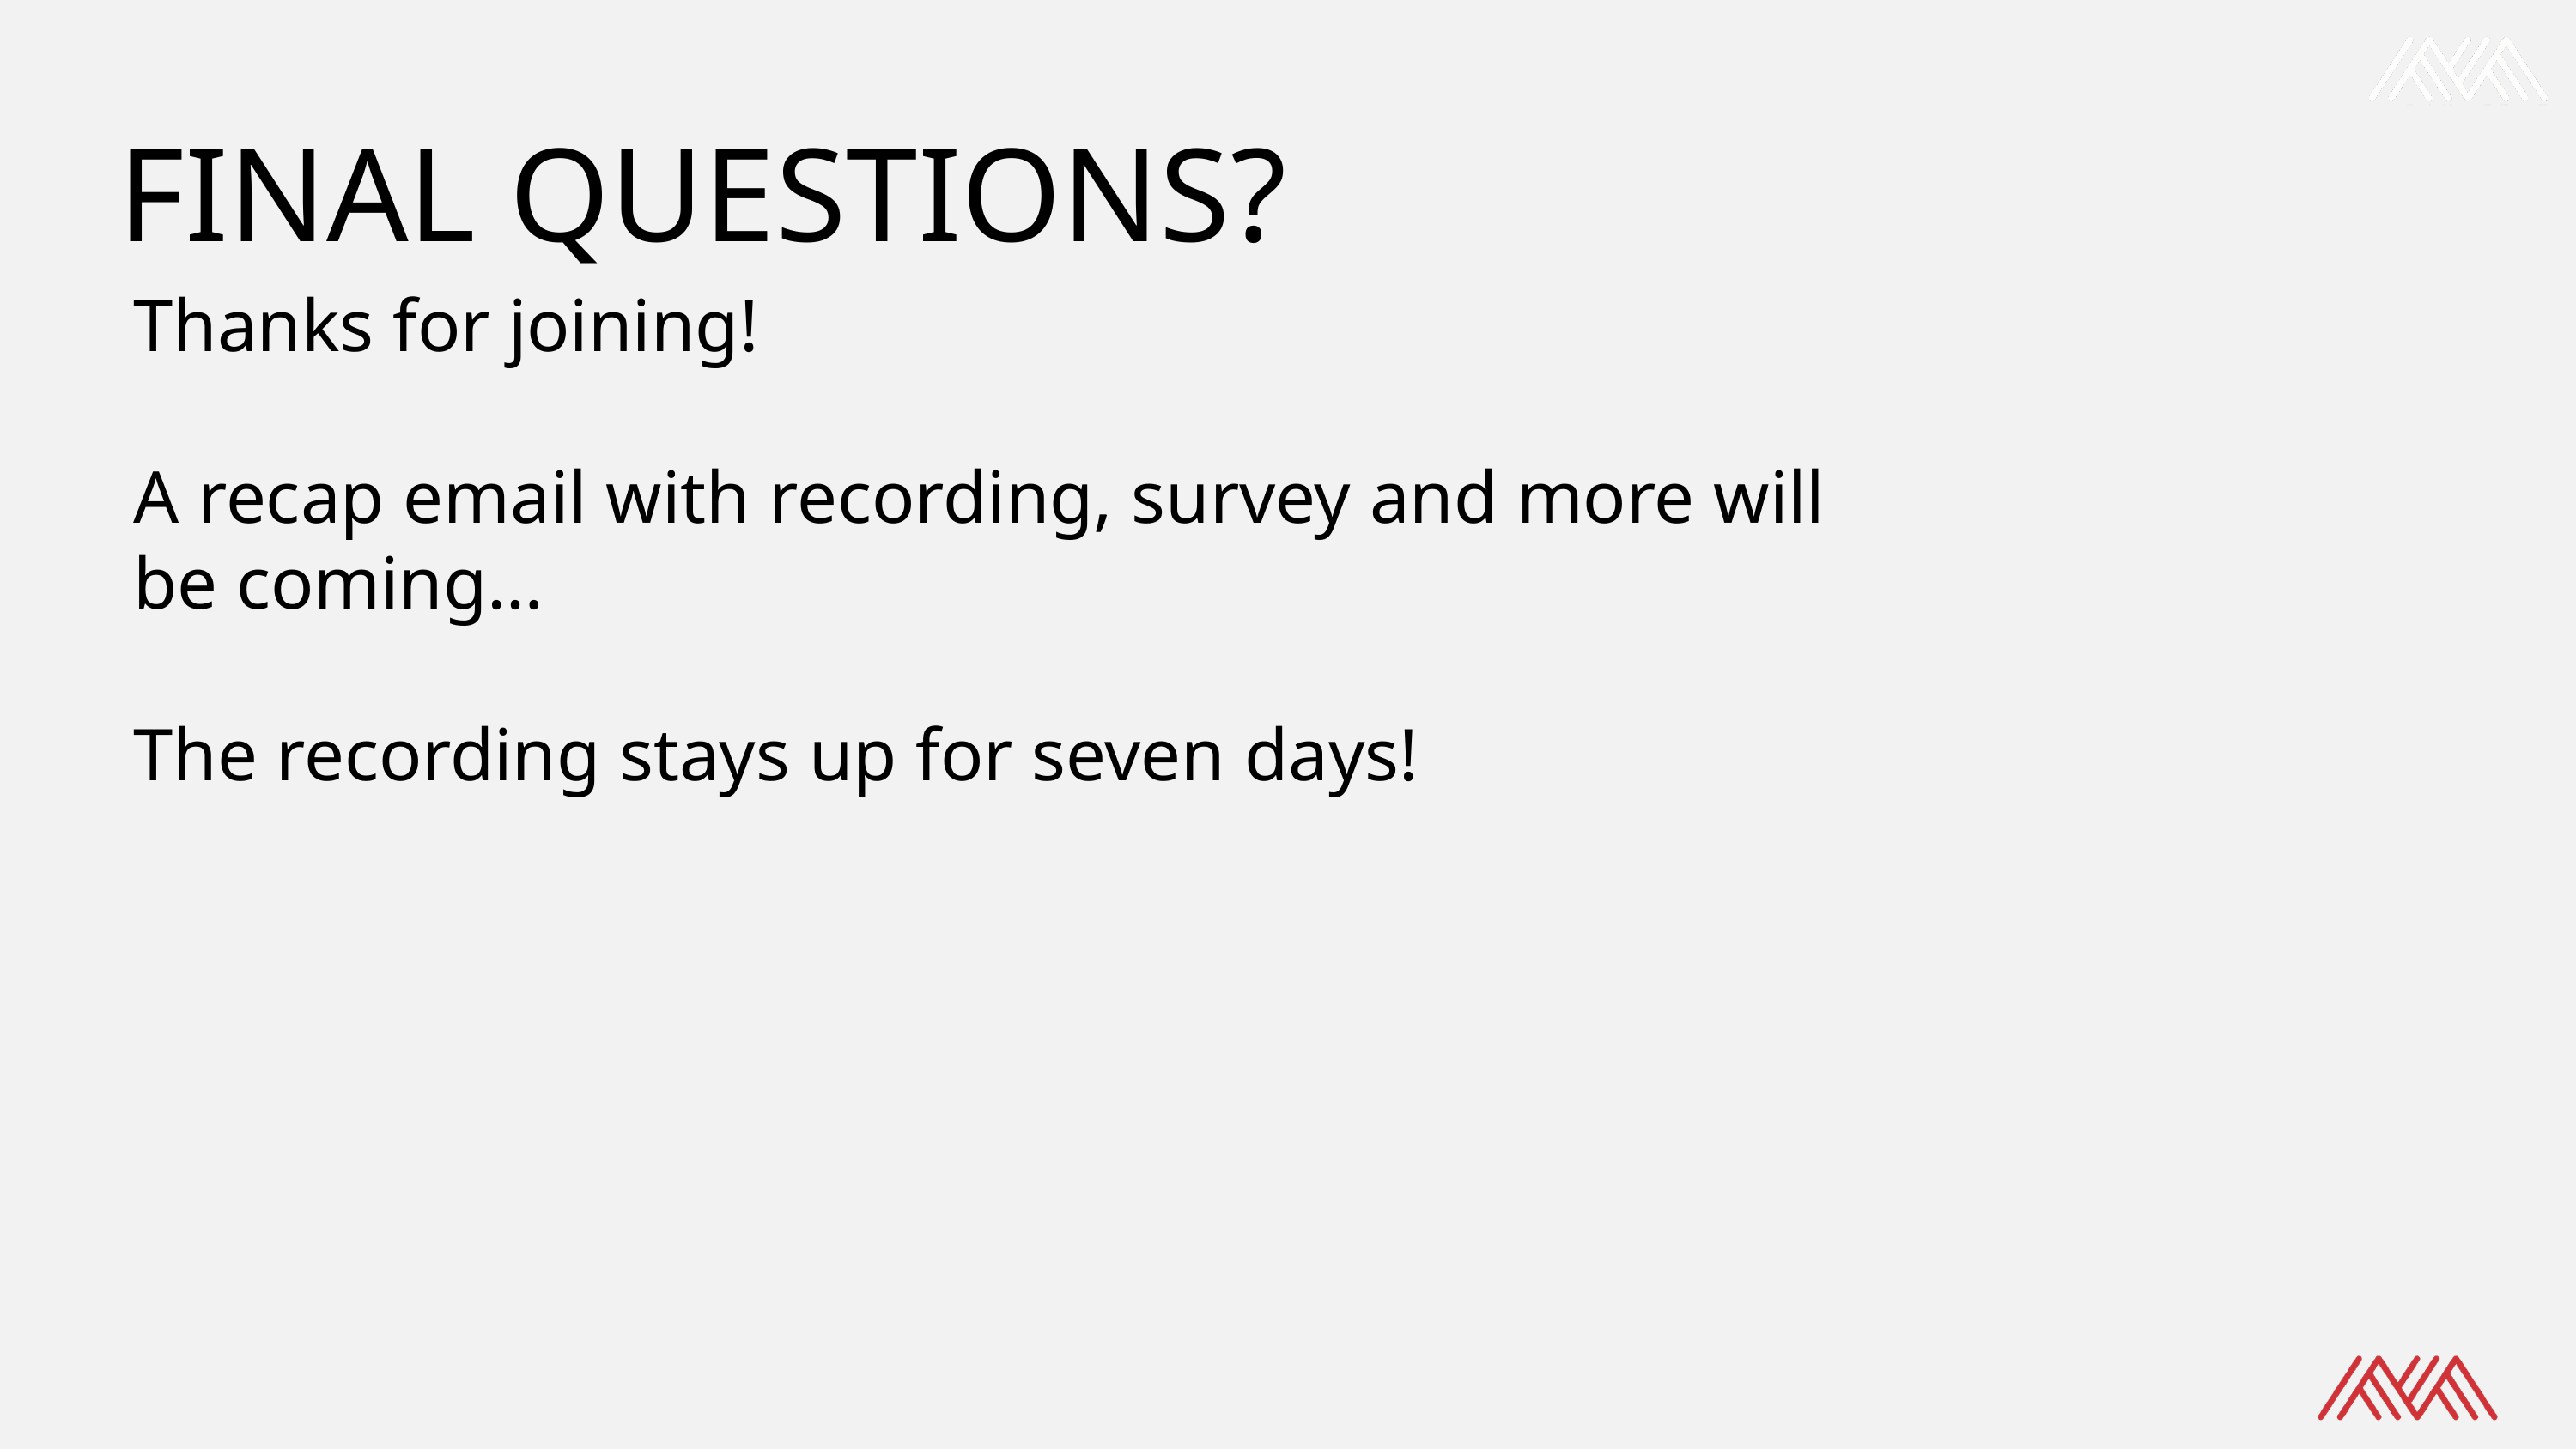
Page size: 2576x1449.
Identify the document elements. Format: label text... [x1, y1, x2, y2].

picture [2266, 1304, 2551, 1422]
text_box Thanks for joining! A recap email with recording, survey and more will be coming… The recording stays up for seven days! [120, 273, 1935, 802]
text_box FINAL QUESTIONS? [118, 87, 2320, 268]
picture [2318, 0, 2576, 194]
